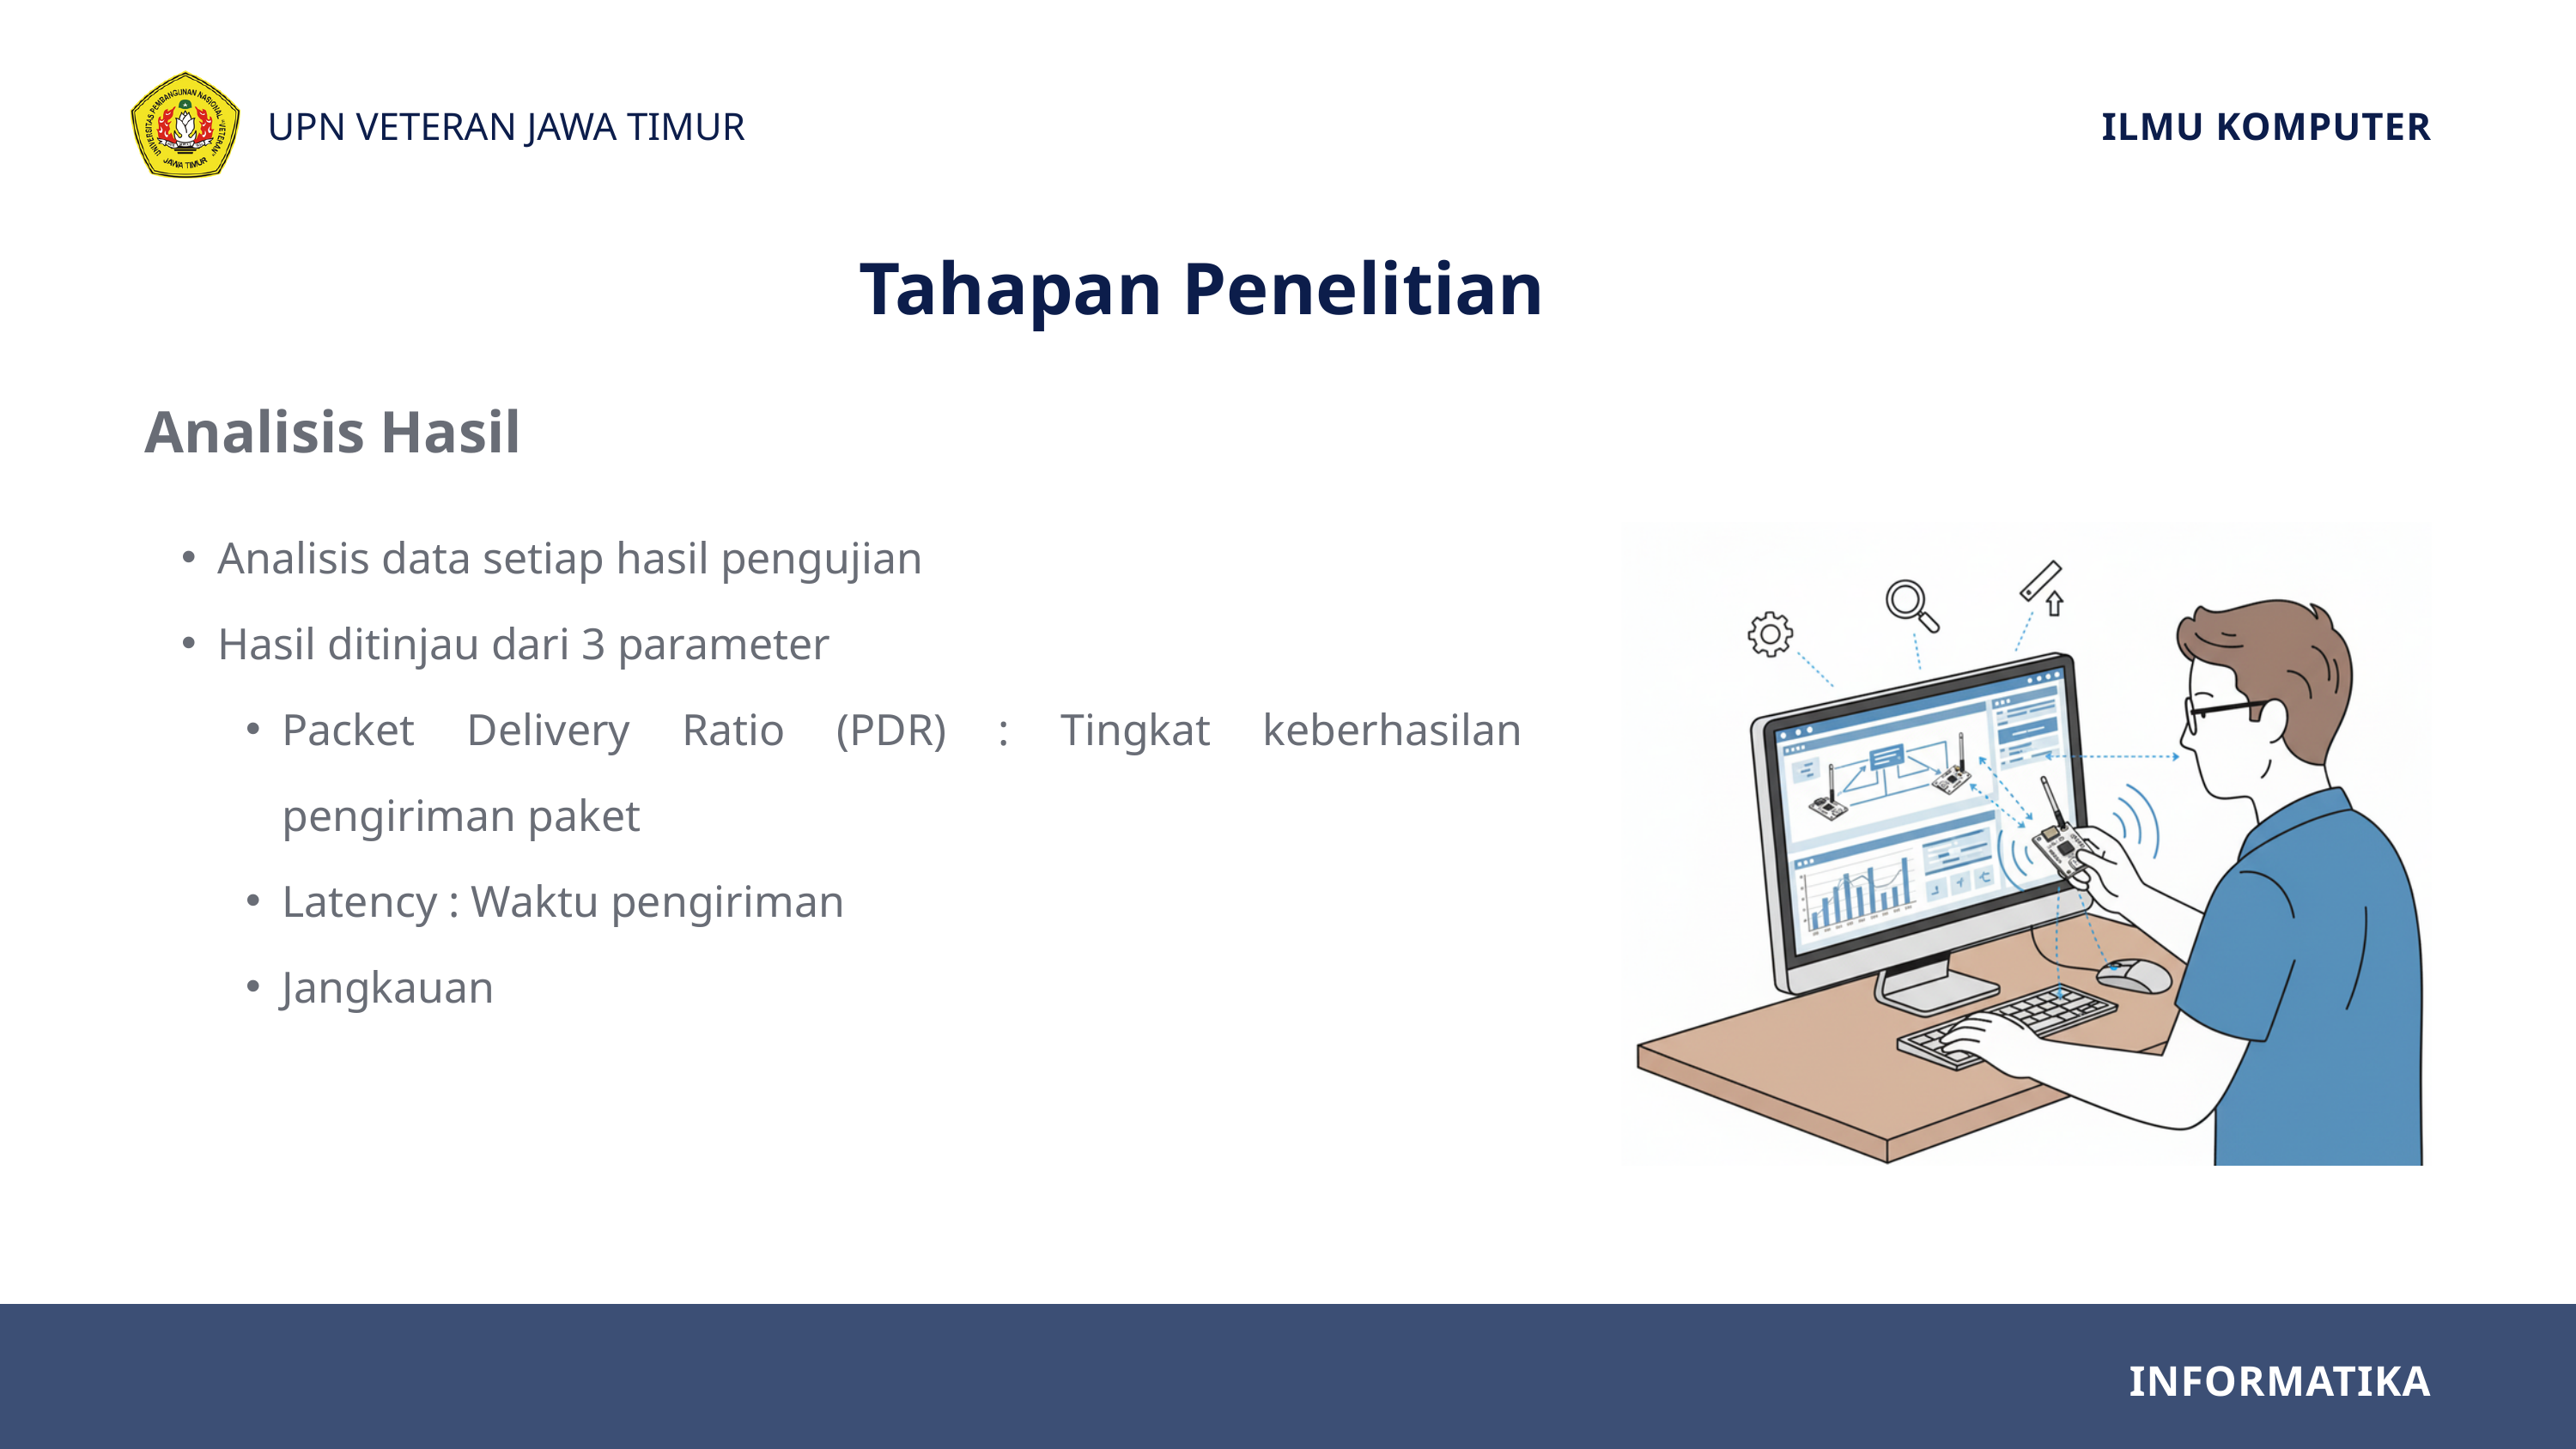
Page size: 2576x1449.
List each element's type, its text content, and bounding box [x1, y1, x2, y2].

text_box [130, 70, 240, 179]
text_box ILMU KOMPUTER [2013, 95, 2432, 149]
text_box Analisis data setiap hasil pengujian Hasil ditinjau dari 3 parameter Packet Delivery Ratio (PDR) : Tingkat keberhasilan pengiriman paket Latency : Waktu pengiriman Jangkauan [144, 496, 1523, 1012]
text_box UPN VETERAN JAWA TIMUR [267, 95, 793, 149]
text_box [1621, 522, 2432, 1166]
text_box Analisis Hasil [144, 405, 899, 464]
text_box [0, 1303, 2576, 1449]
text_box Tahapan Penelitian [859, 257, 1613, 330]
